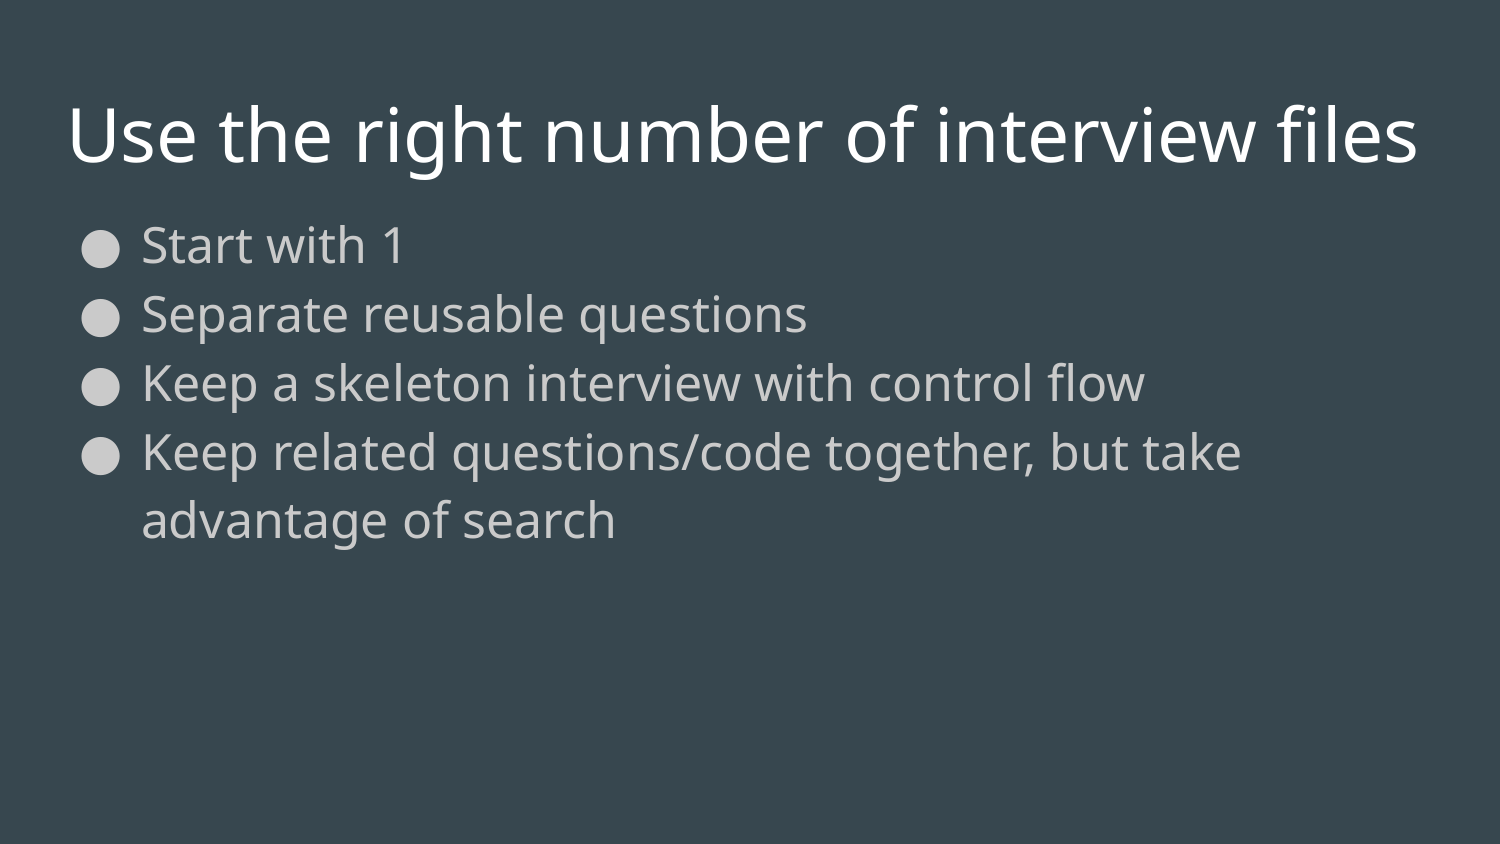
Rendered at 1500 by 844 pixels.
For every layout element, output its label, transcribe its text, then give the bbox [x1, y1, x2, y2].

title Use the right number of interview files [51, 72, 1449, 167]
list Start with 1 Separate reusable questions Keep a skeleton interview with control flow Keep related questions/code together, but take advantage of search [51, 189, 1449, 750]
